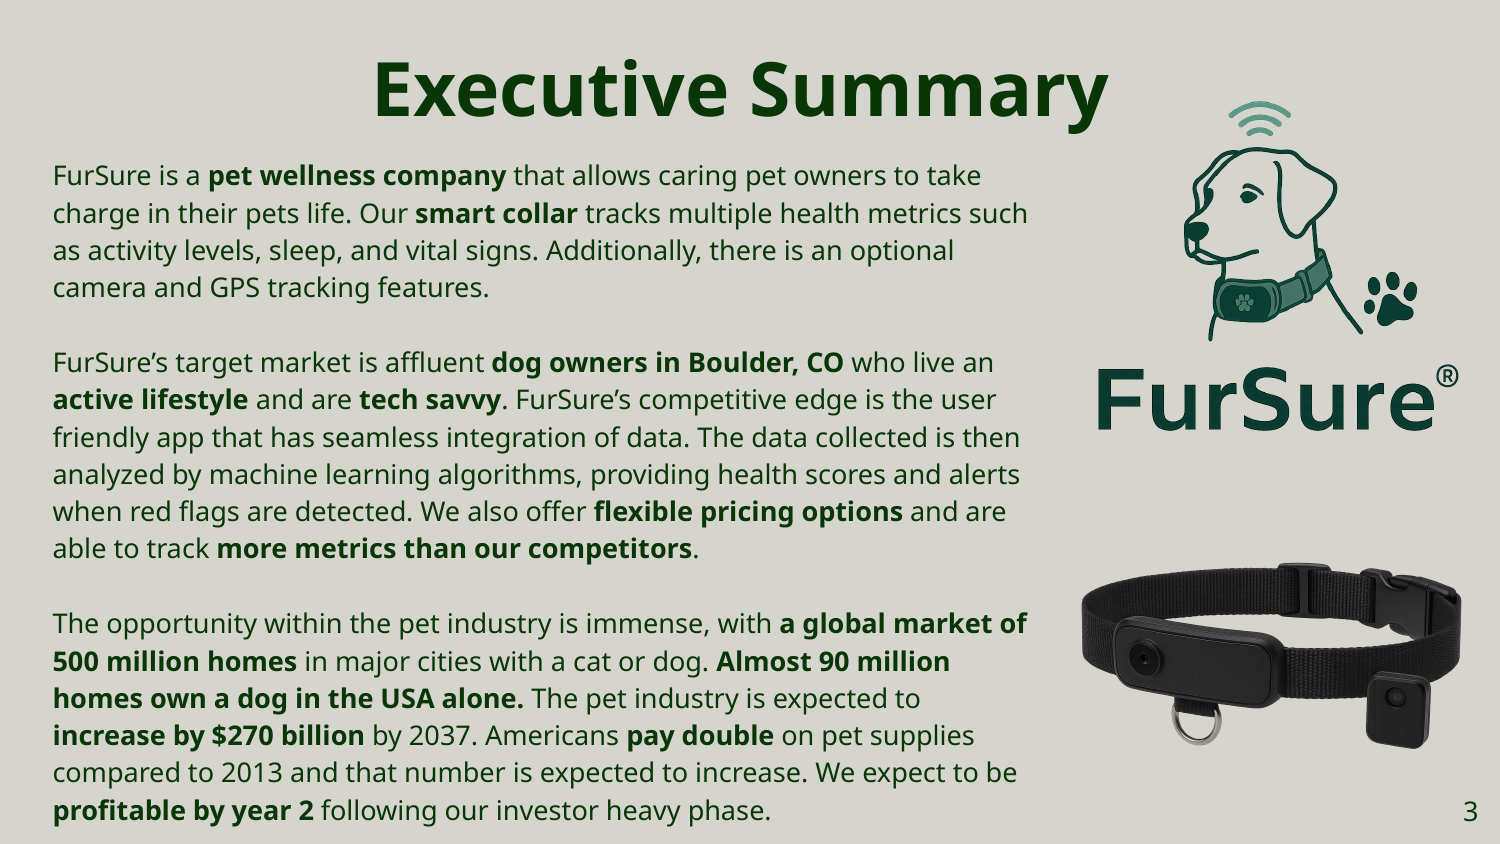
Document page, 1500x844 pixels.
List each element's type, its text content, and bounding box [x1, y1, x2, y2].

picture [1047, 74, 1494, 448]
title Executive Summary [356, 26, 1126, 124]
picture [1054, 534, 1488, 771]
text_box FurSure is a pet wellness company that allows caring pet owners to take charge in their pets life. Our smart collar tracks multiple health metrics such as activity levels, sleep, and vital signs. Additionally, there is an optional camera and GPS tracking features. FurSure’s target market is affluent dog owners in Boulder, CO who live an active lifestyle and are tech savvy. FurSure’s competitive edge is the user friendly app that has seamless integration of data. The data collected is then analyzed by machine learning algorithms, providing health scores and alerts when red flags are detected. We also offer flexible pricing options and are able to track more metrics than our competitors. The opportunity within the pet industry is immense, with a global market of 500 million homes in major cities with a cat or dog. Almost 90 million homes own a dog in the USA alone. The pet industry is expected to increase by $270 billion by 2037. Americans pay double on pet supplies compared to 2013 and that number is expected to increase. We expect to be profitable by year 2 following our investor heavy phase. [37, 138, 1049, 841]
slide_number ‹#› [1403, 779, 1494, 844]
